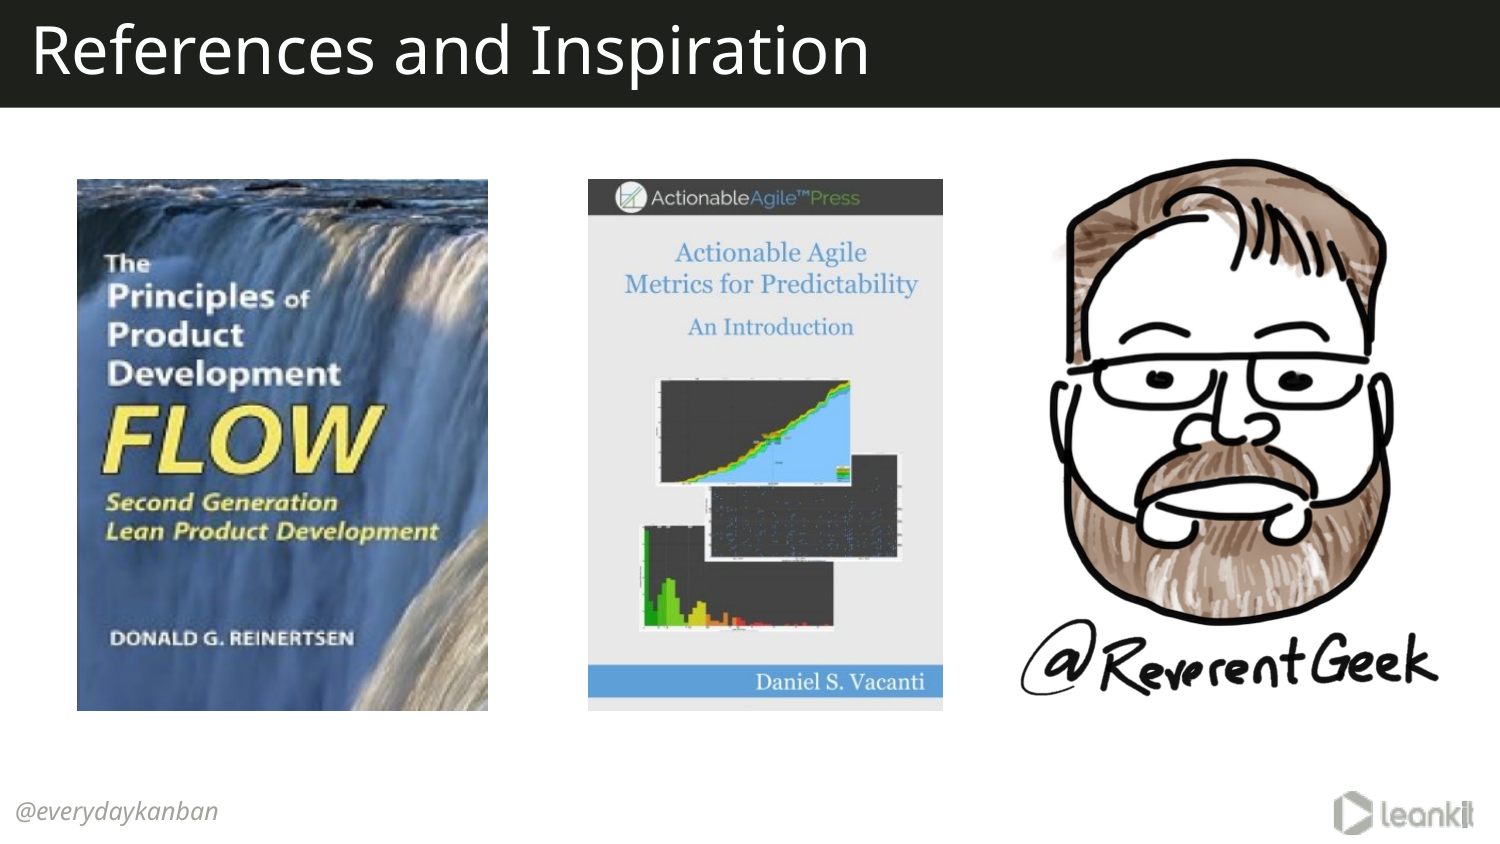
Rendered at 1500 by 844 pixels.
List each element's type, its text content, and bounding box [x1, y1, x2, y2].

picture [978, 115, 1475, 711]
text_box References and Inspiration [0, 0, 1500, 108]
picture [76, 178, 489, 711]
footer @everydaykanban [0, 782, 1306, 844]
picture [588, 178, 943, 711]
